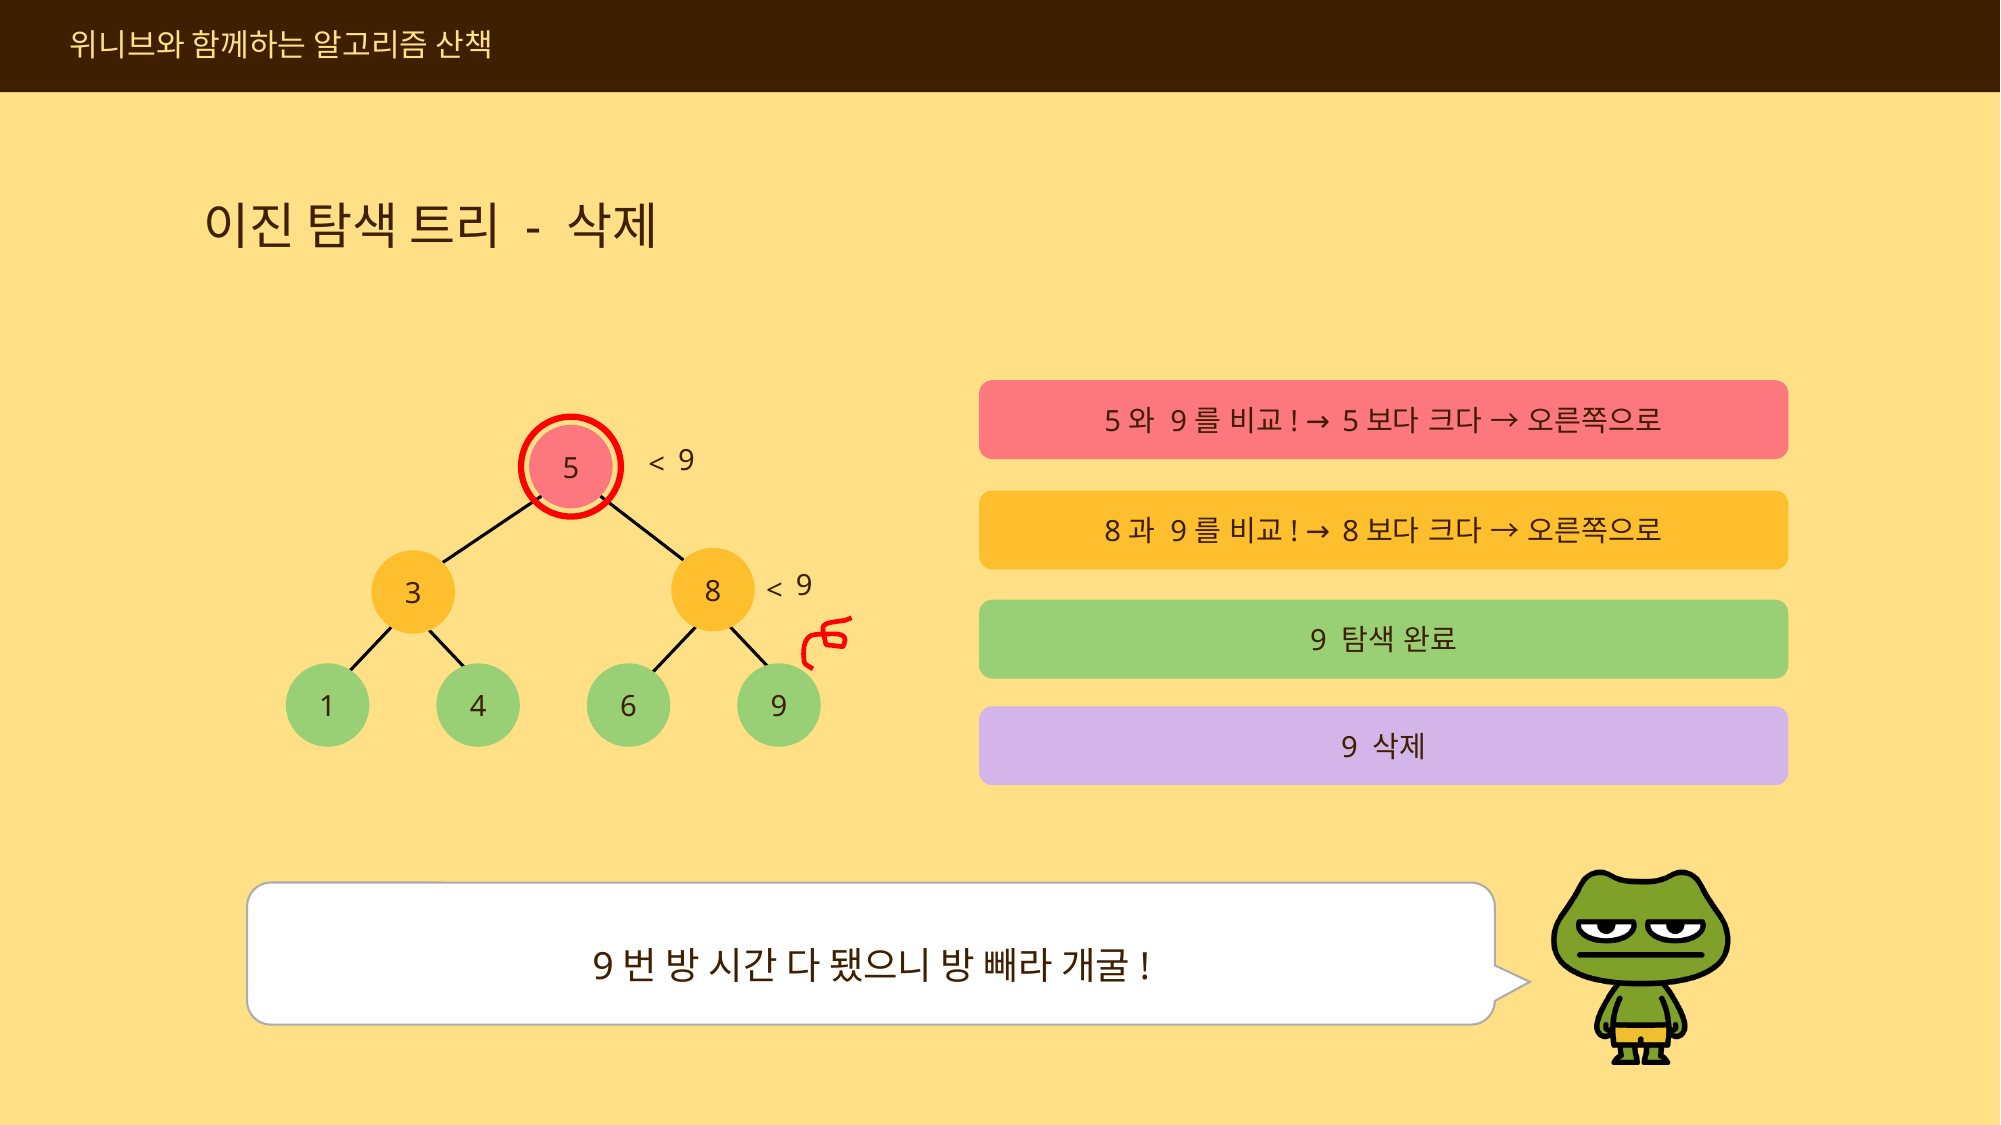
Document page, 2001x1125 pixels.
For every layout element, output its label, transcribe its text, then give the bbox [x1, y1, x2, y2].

text_box 9 탐색 완료 [976, 597, 1791, 681]
text_box 8 [669, 545, 747, 607]
text_box [0, 0, 2000, 94]
text_box E [630, 436, 715, 495]
text_box 9번 방 시간 다 됐으니 방 빼라 개굴! [247, 882, 1506, 1025]
text_box [801, 615, 853, 671]
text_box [329, 608, 407, 693]
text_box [600, 495, 684, 561]
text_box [633, 433, 713, 489]
text_box 3 [369, 548, 458, 607]
text_box [518, 414, 624, 519]
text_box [442, 495, 542, 563]
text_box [750, 558, 831, 615]
text_box 6 [584, 661, 673, 749]
text_box 4 [434, 663, 522, 749]
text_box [713, 608, 793, 693]
text_box 위니브와 함께하는 알고리즘 산책 [54, 17, 805, 71]
text_box 5와 9를 비교! → 5보다 크다 → 오른쪽으로 [976, 378, 1791, 462]
text_box 9 [735, 665, 823, 749]
text_box 이진 탐색 트리 - 삭제 [188, 186, 698, 262]
picture [1511, 833, 1770, 1097]
text_box 8과 9를 비교! → 8보다 크다 → 오른쪽으로 [976, 488, 1791, 572]
text_box 1 [283, 661, 372, 749]
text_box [408, 608, 489, 693]
text_box 9 삭제 [976, 704, 1791, 788]
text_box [633, 608, 712, 693]
